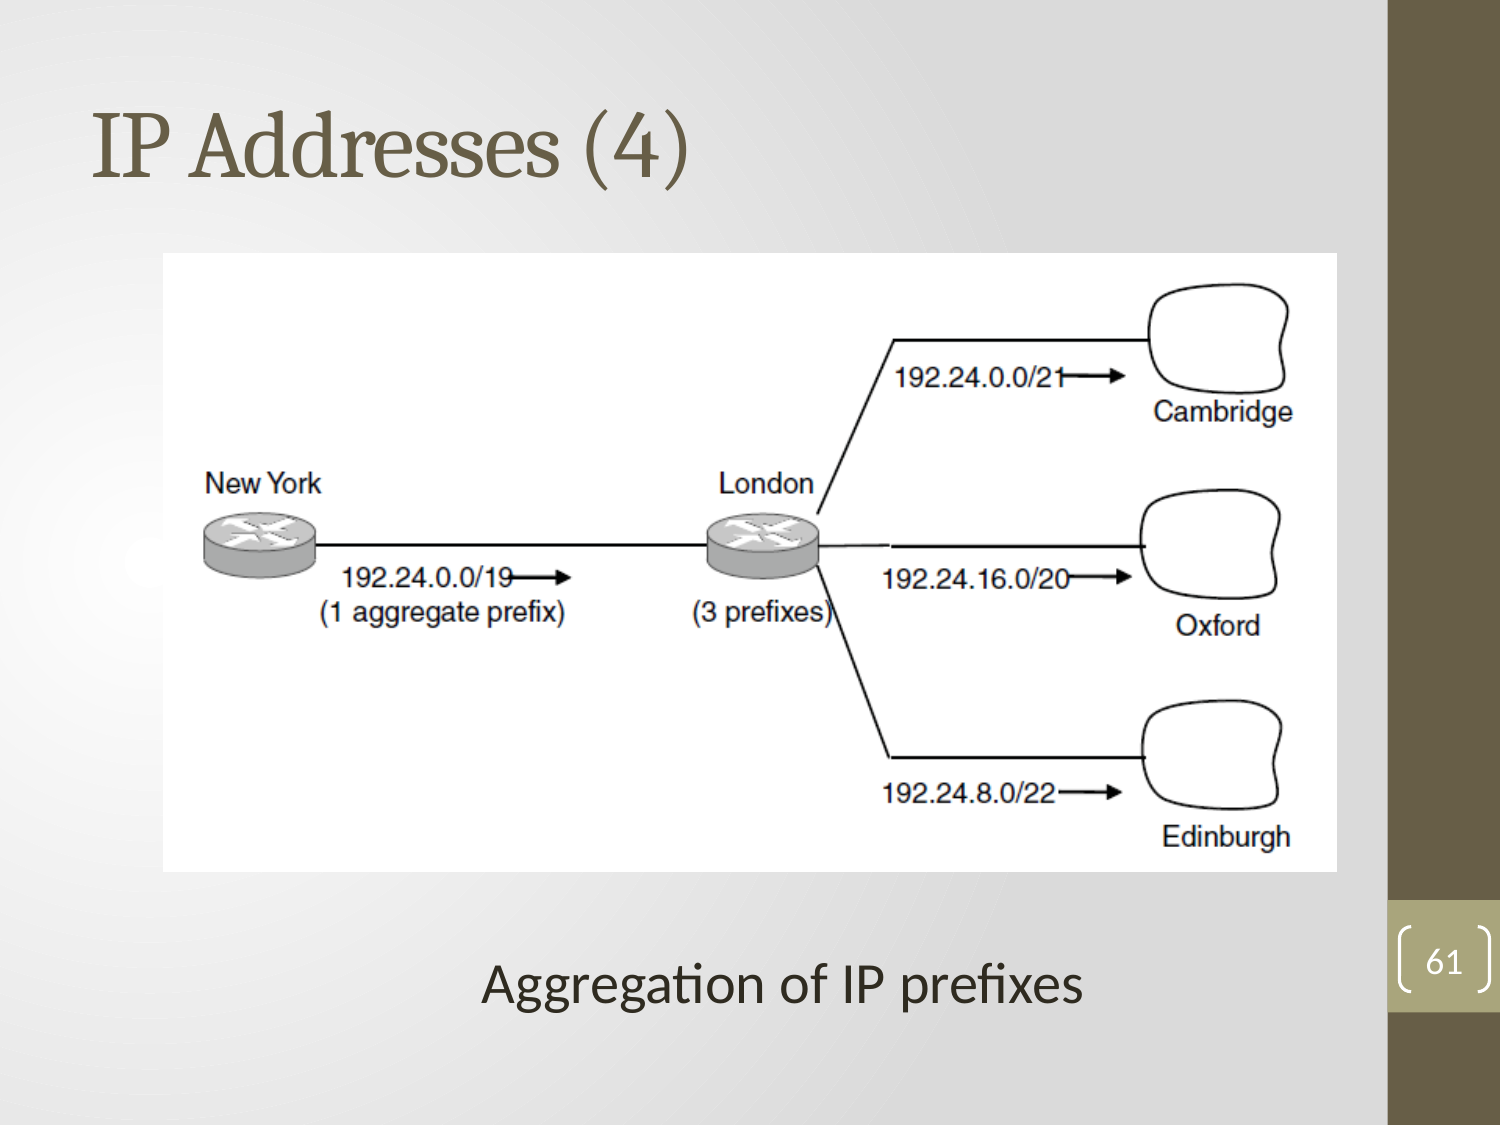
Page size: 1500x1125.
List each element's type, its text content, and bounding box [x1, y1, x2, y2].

slide_number 61 [1397, 925, 1492, 994]
list Aggregation of IP prefixes [47, 937, 1500, 1075]
picture [162, 252, 1338, 873]
title IP Addresses (4) [75, 45, 1325, 233]
